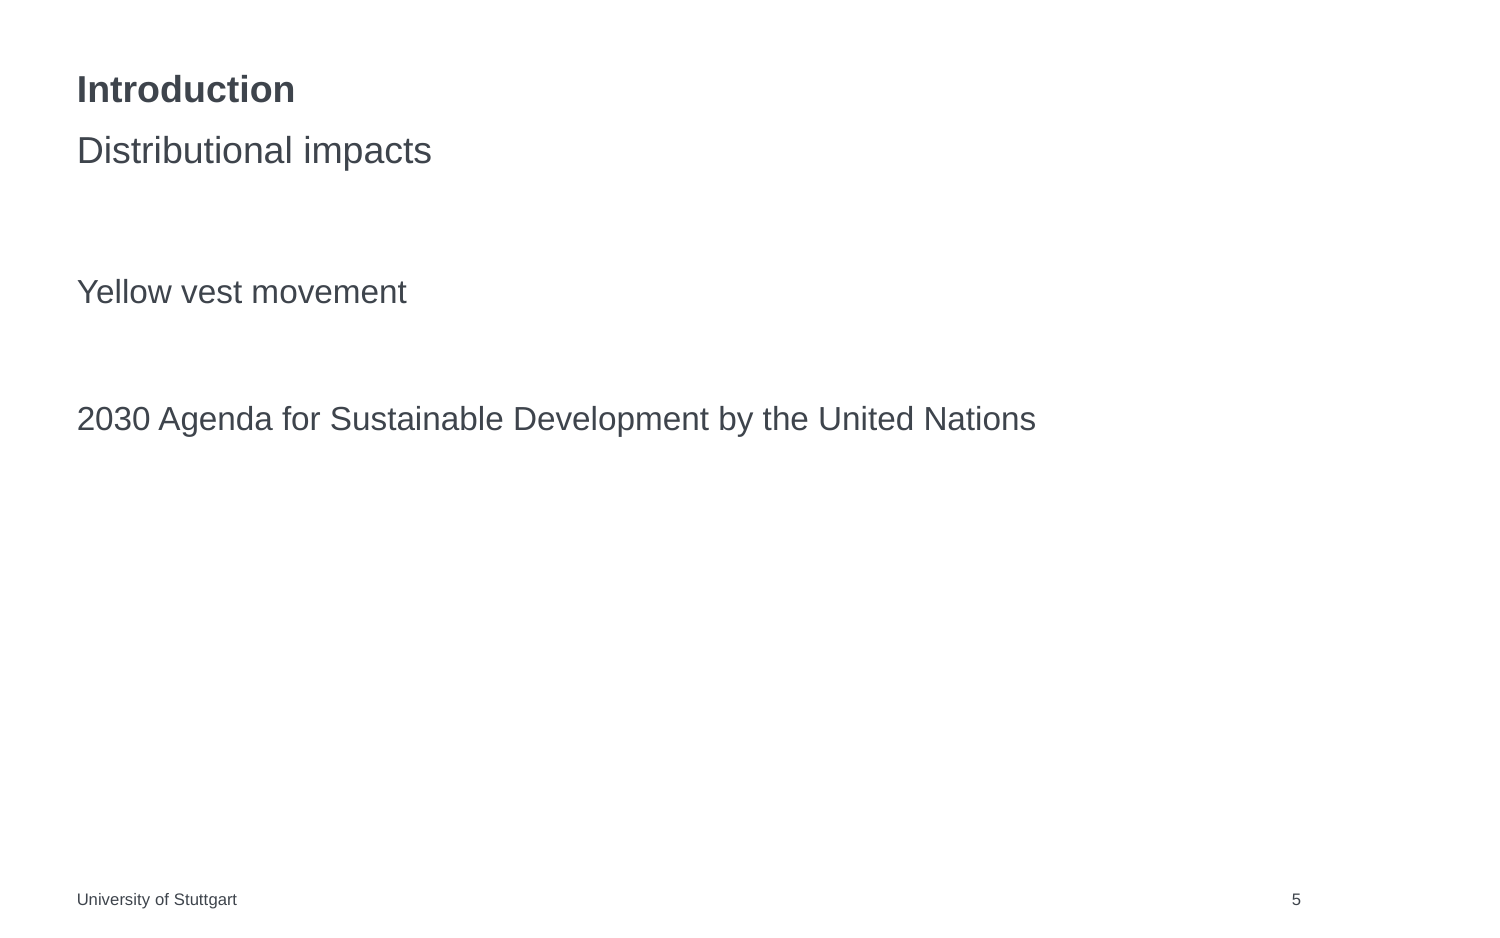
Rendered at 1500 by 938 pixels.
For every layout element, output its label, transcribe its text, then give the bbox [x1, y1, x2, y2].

title Introduction [76, 64, 1424, 111]
footer University of Stuttgart [76, 888, 1072, 910]
list Yellow vest movement 2030 Agenda for Sustainable Development by the United Nations [76, 261, 1424, 835]
list Distributional impacts [76, 117, 1424, 163]
slide_number 5 [1291, 888, 1329, 910]
